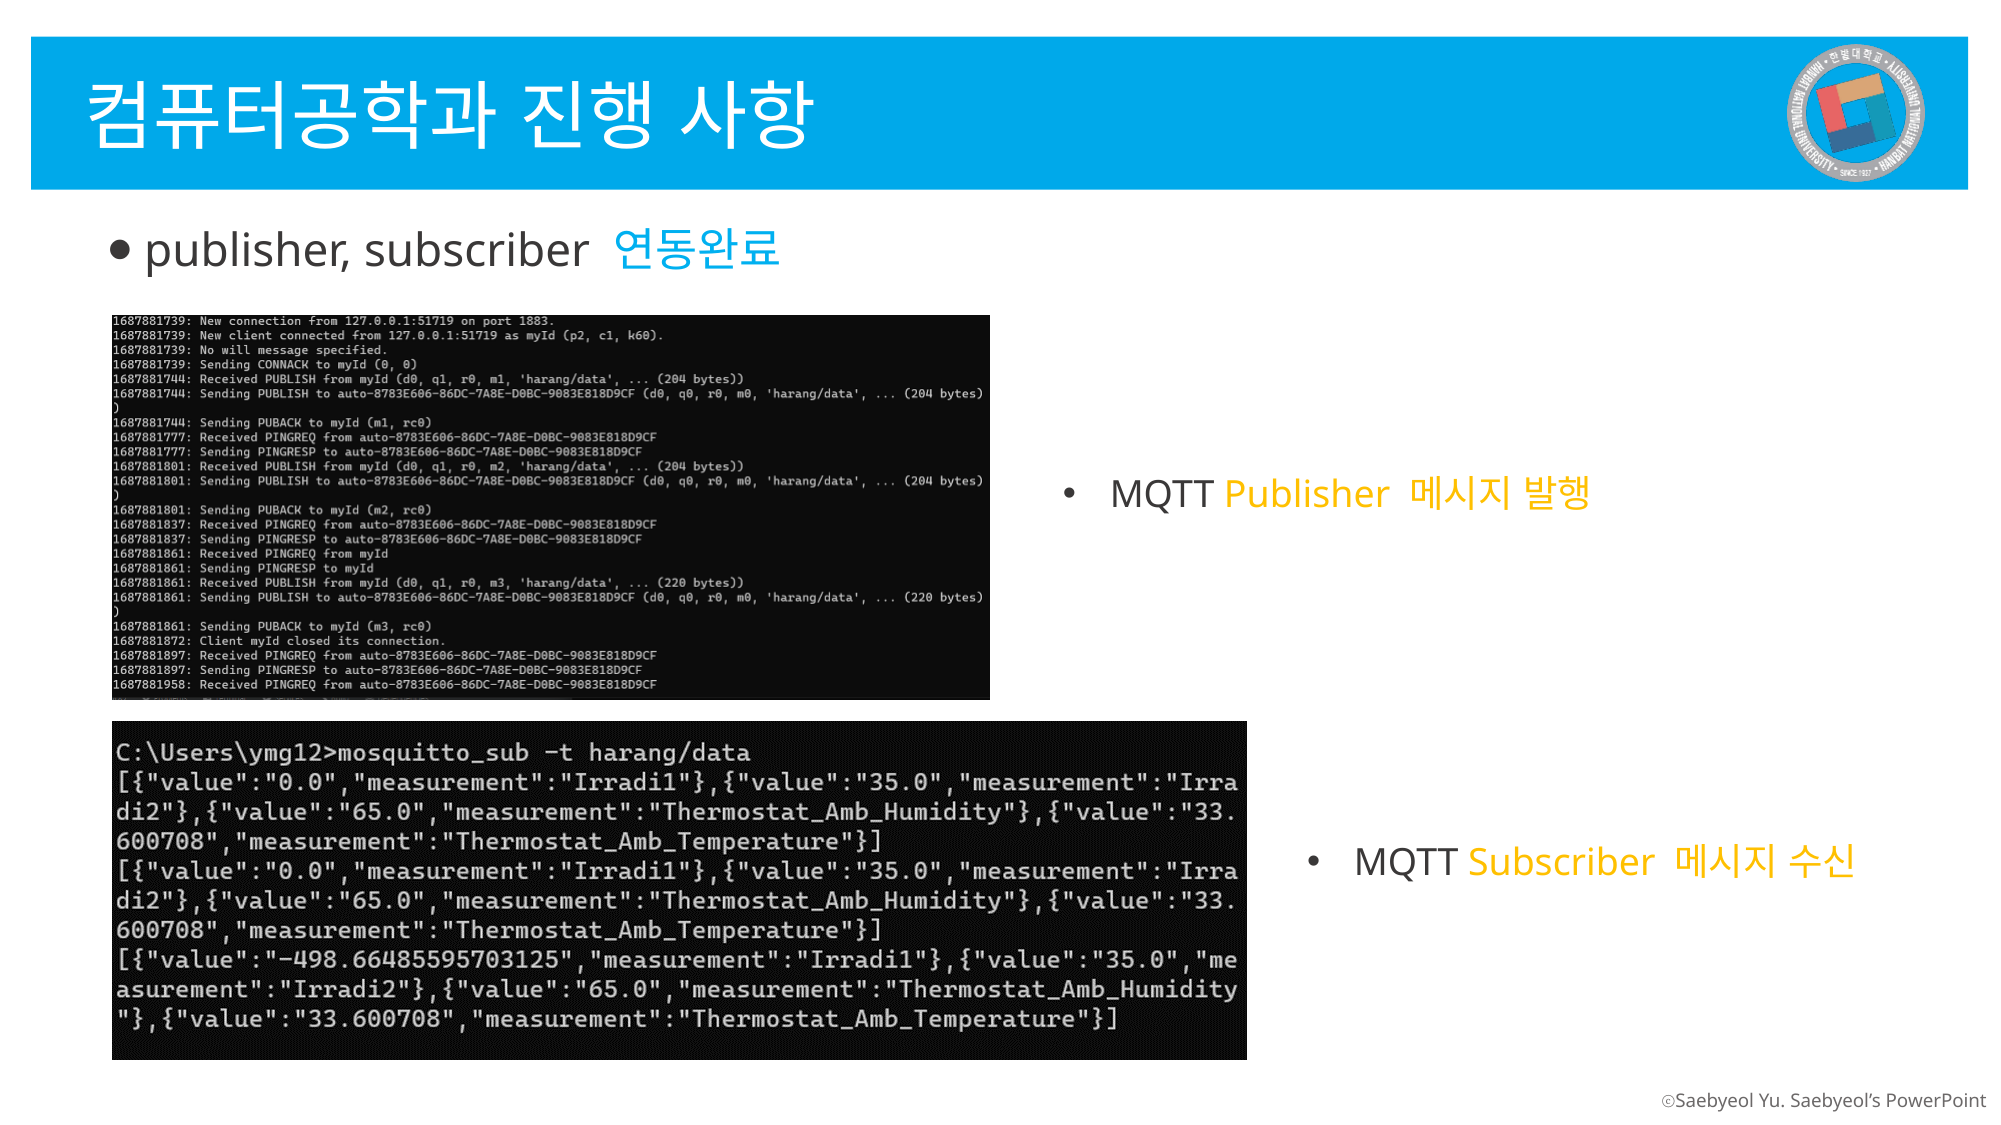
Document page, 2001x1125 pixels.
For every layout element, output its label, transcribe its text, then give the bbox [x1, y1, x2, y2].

picture [112, 315, 990, 700]
text_box ⦁ publisher, subscriber 연동완료 [93, 212, 1907, 283]
text_box MQTT Subscriber 메시지 수신 [1292, 830, 2000, 954]
picture [112, 721, 1247, 1061]
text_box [31, 36, 1969, 190]
text_box MQTT Publisher 메시지 발행 [1048, 462, 1854, 586]
